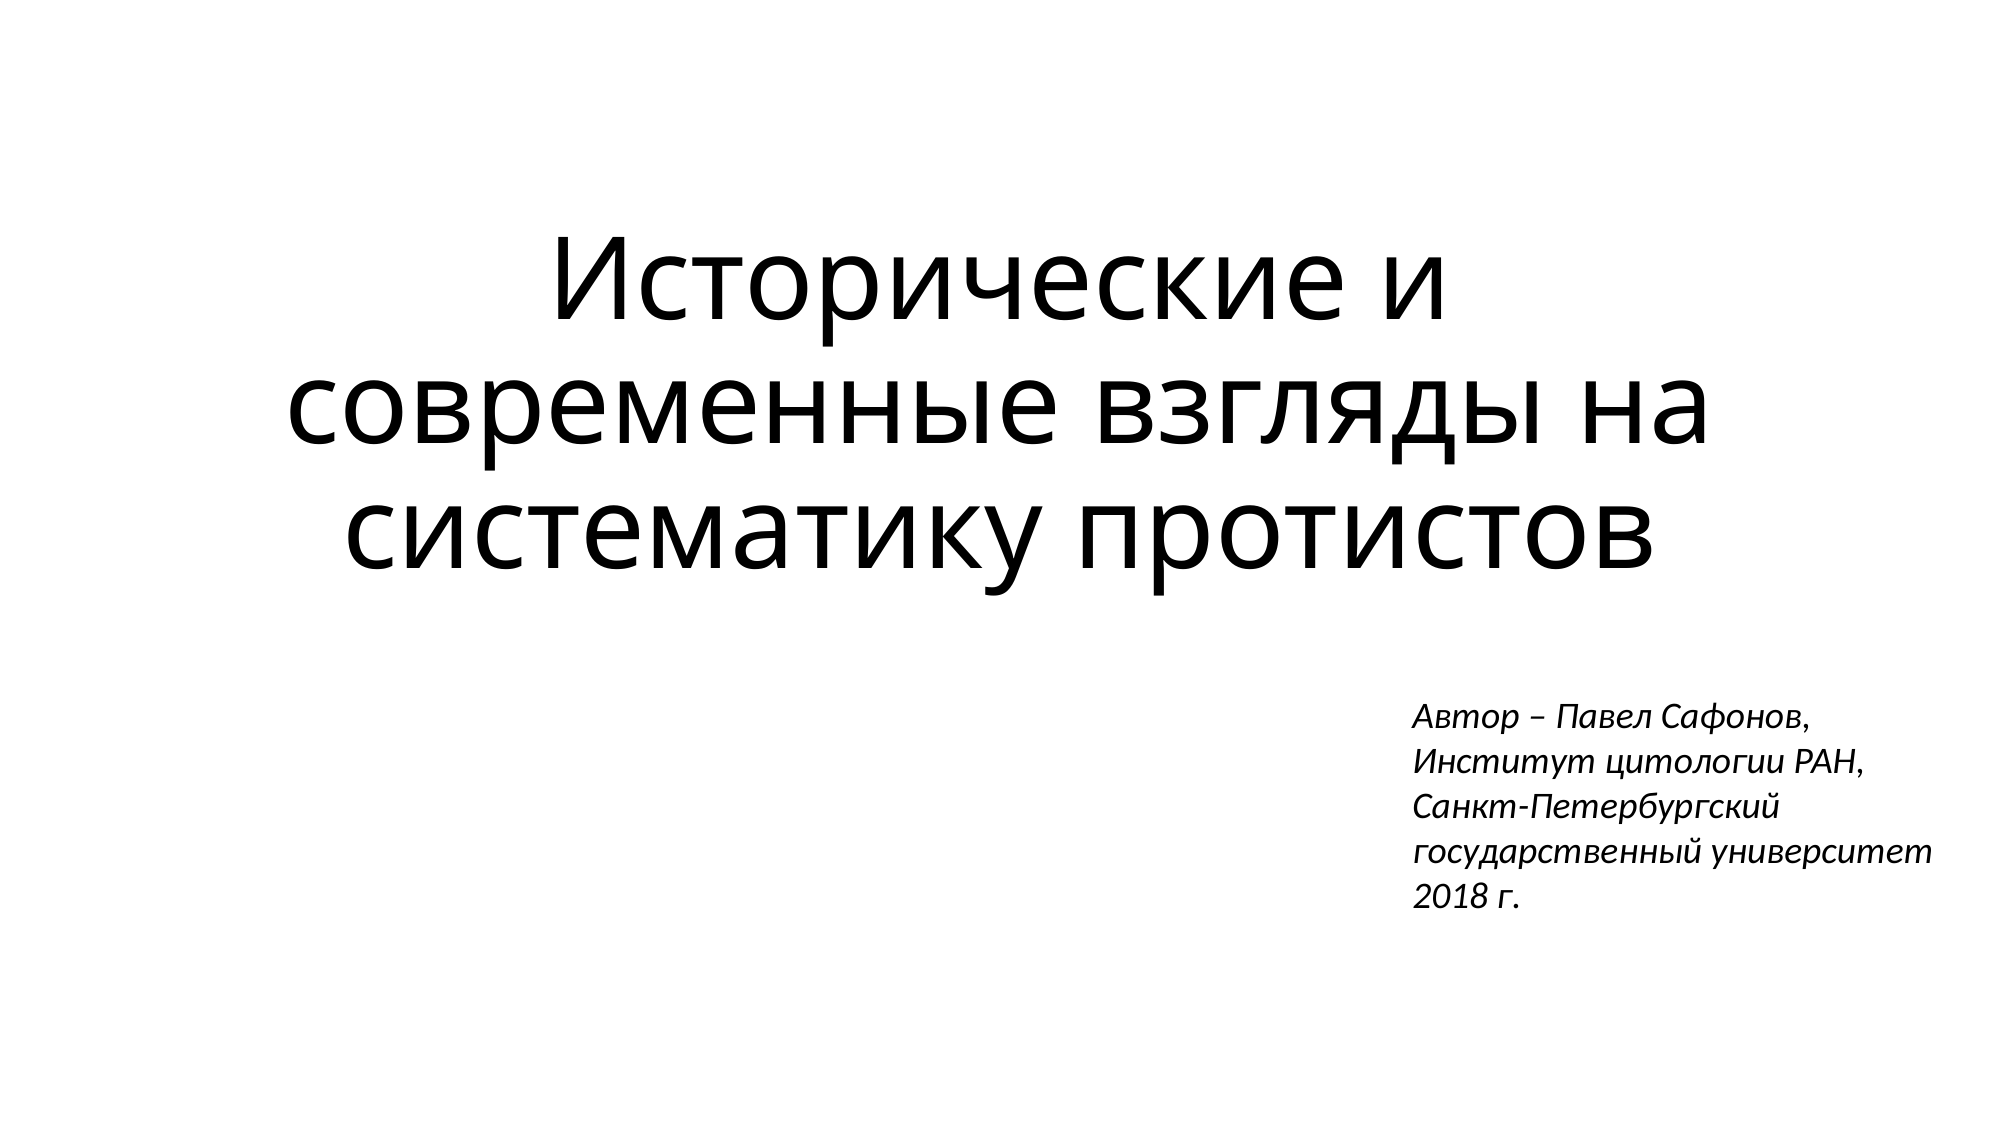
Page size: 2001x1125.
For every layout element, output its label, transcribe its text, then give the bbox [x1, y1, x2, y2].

title Исторические и современные взгляды на систематику протистов [249, 208, 1750, 601]
text_box Автор – Павел Сафонов, Институт цитологии РАН, Санкт-Петербургский государственный университет 2018 г. [1397, 684, 1950, 969]
